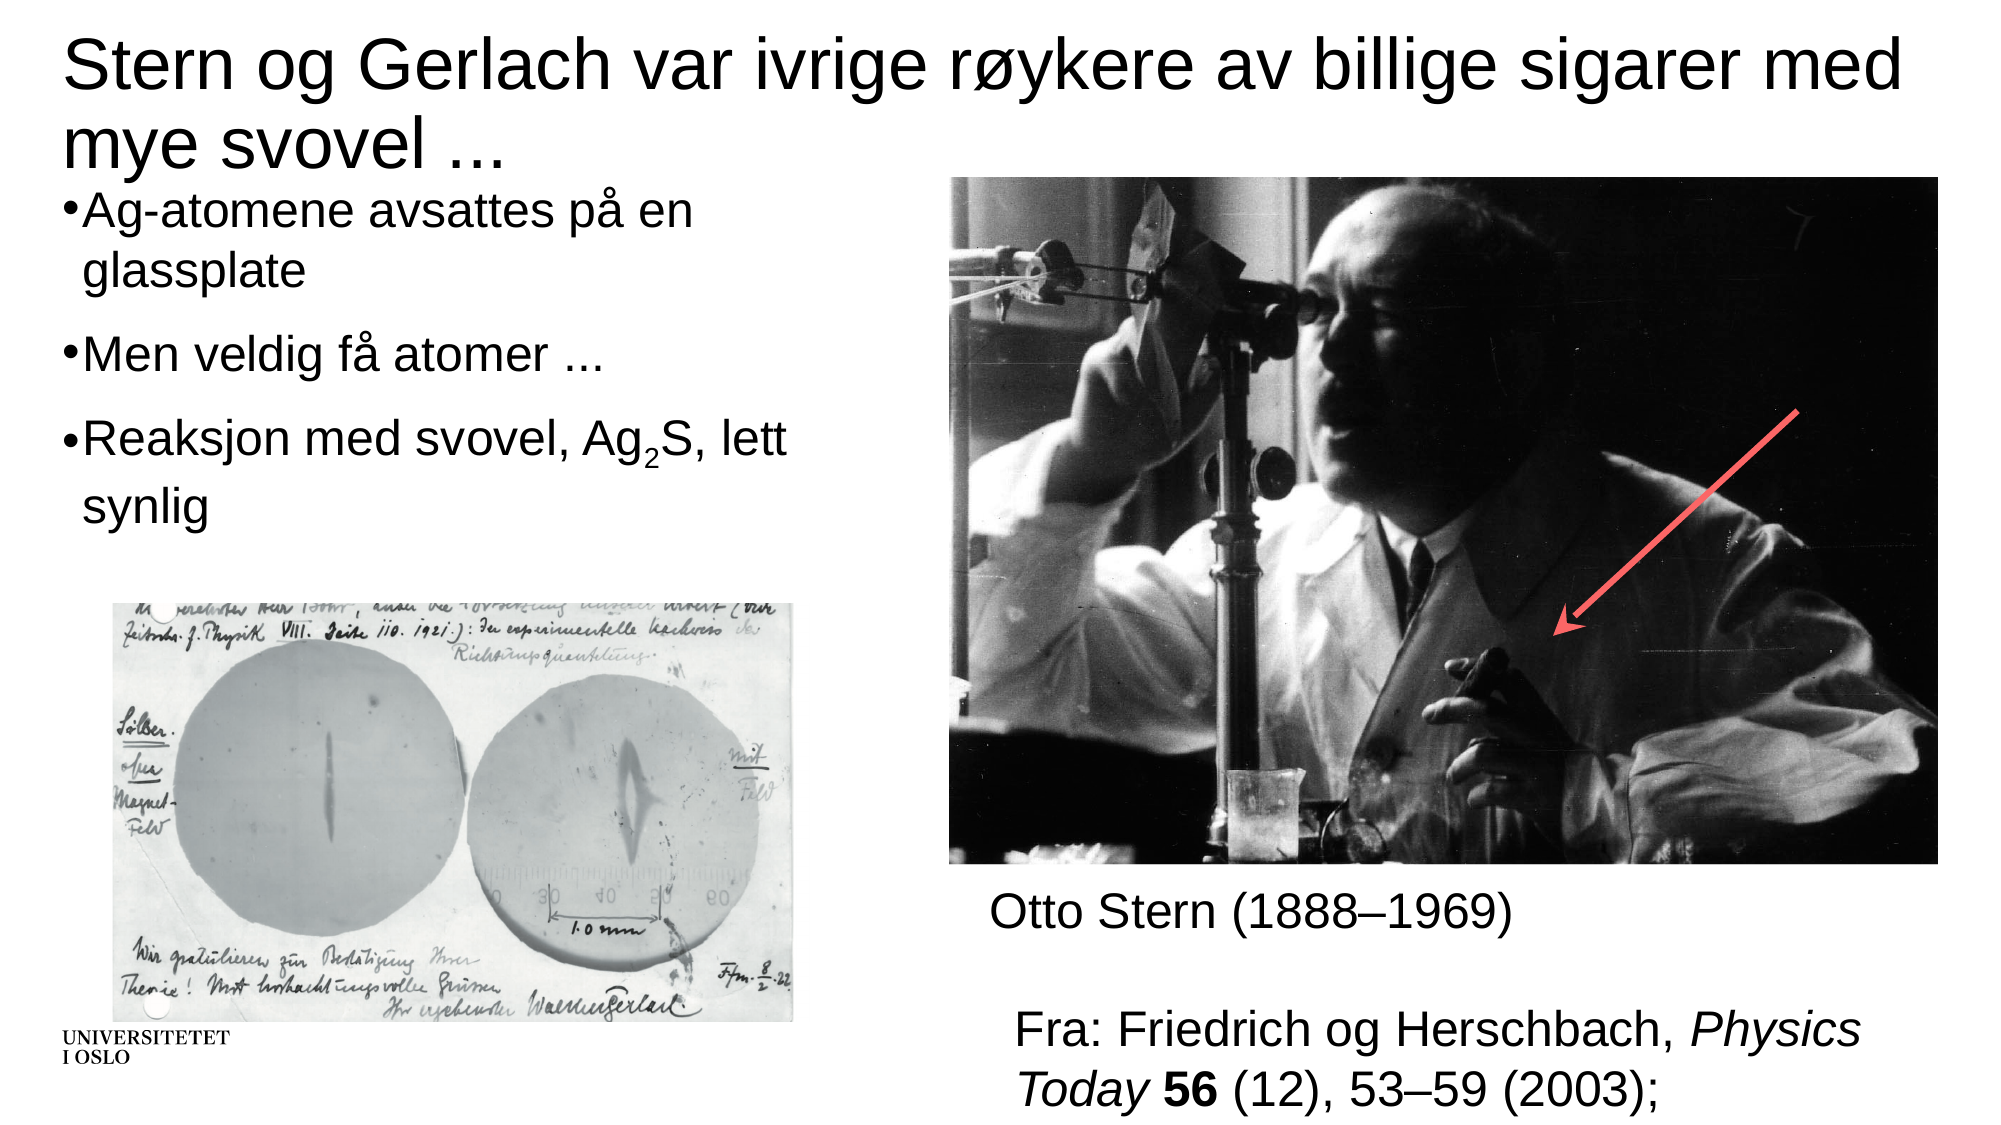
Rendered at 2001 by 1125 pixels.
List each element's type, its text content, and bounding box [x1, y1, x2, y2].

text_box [1552, 410, 1798, 636]
list Ag-atomene avsattes på en glassplate Men veldig få atomer ... Reaksjon med svovel, Ag2S, lett synlig [62, 177, 899, 994]
picture [112, 603, 810, 1022]
picture [949, 177, 1938, 866]
text_box Fra: Friedrich og Herschbach, Physics Today 56 (12), 53–59 (2003); [999, 988, 1938, 1124]
title Stern og Gerlach var ivrige røykere av billige sigarer med mye svovel ... [62, 26, 1938, 151]
text_box Otto Stern (1888–1969) [974, 871, 1913, 947]
picture [62, 1030, 230, 1064]
